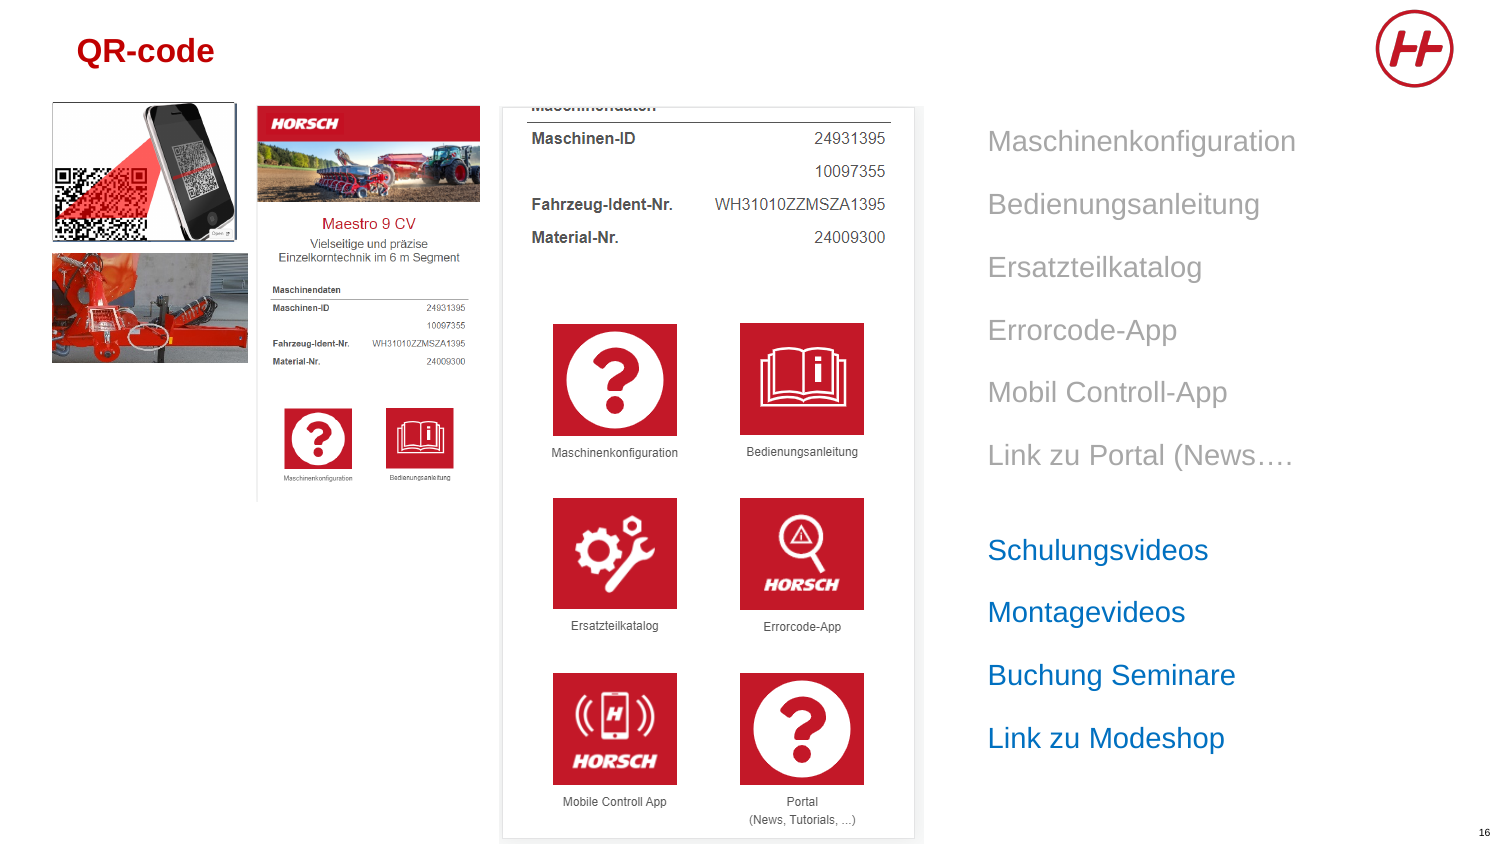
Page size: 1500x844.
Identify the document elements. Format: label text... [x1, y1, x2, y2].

picture [52, 253, 248, 364]
picture [52, 102, 238, 242]
text_box Maschinenkonfiguration Bedienungsanleitung Ersatzteilkatalog Errorcode-App Mobil Controll-App Link zu Portal (News…. Schulungsvideos Montagevideos Buchung Seminare Link zu Modeshop [987, 126, 1402, 808]
picture [256, 105, 480, 502]
text_box QR-code [76, 26, 928, 78]
picture [499, 105, 924, 844]
picture [1373, 7, 1456, 90]
